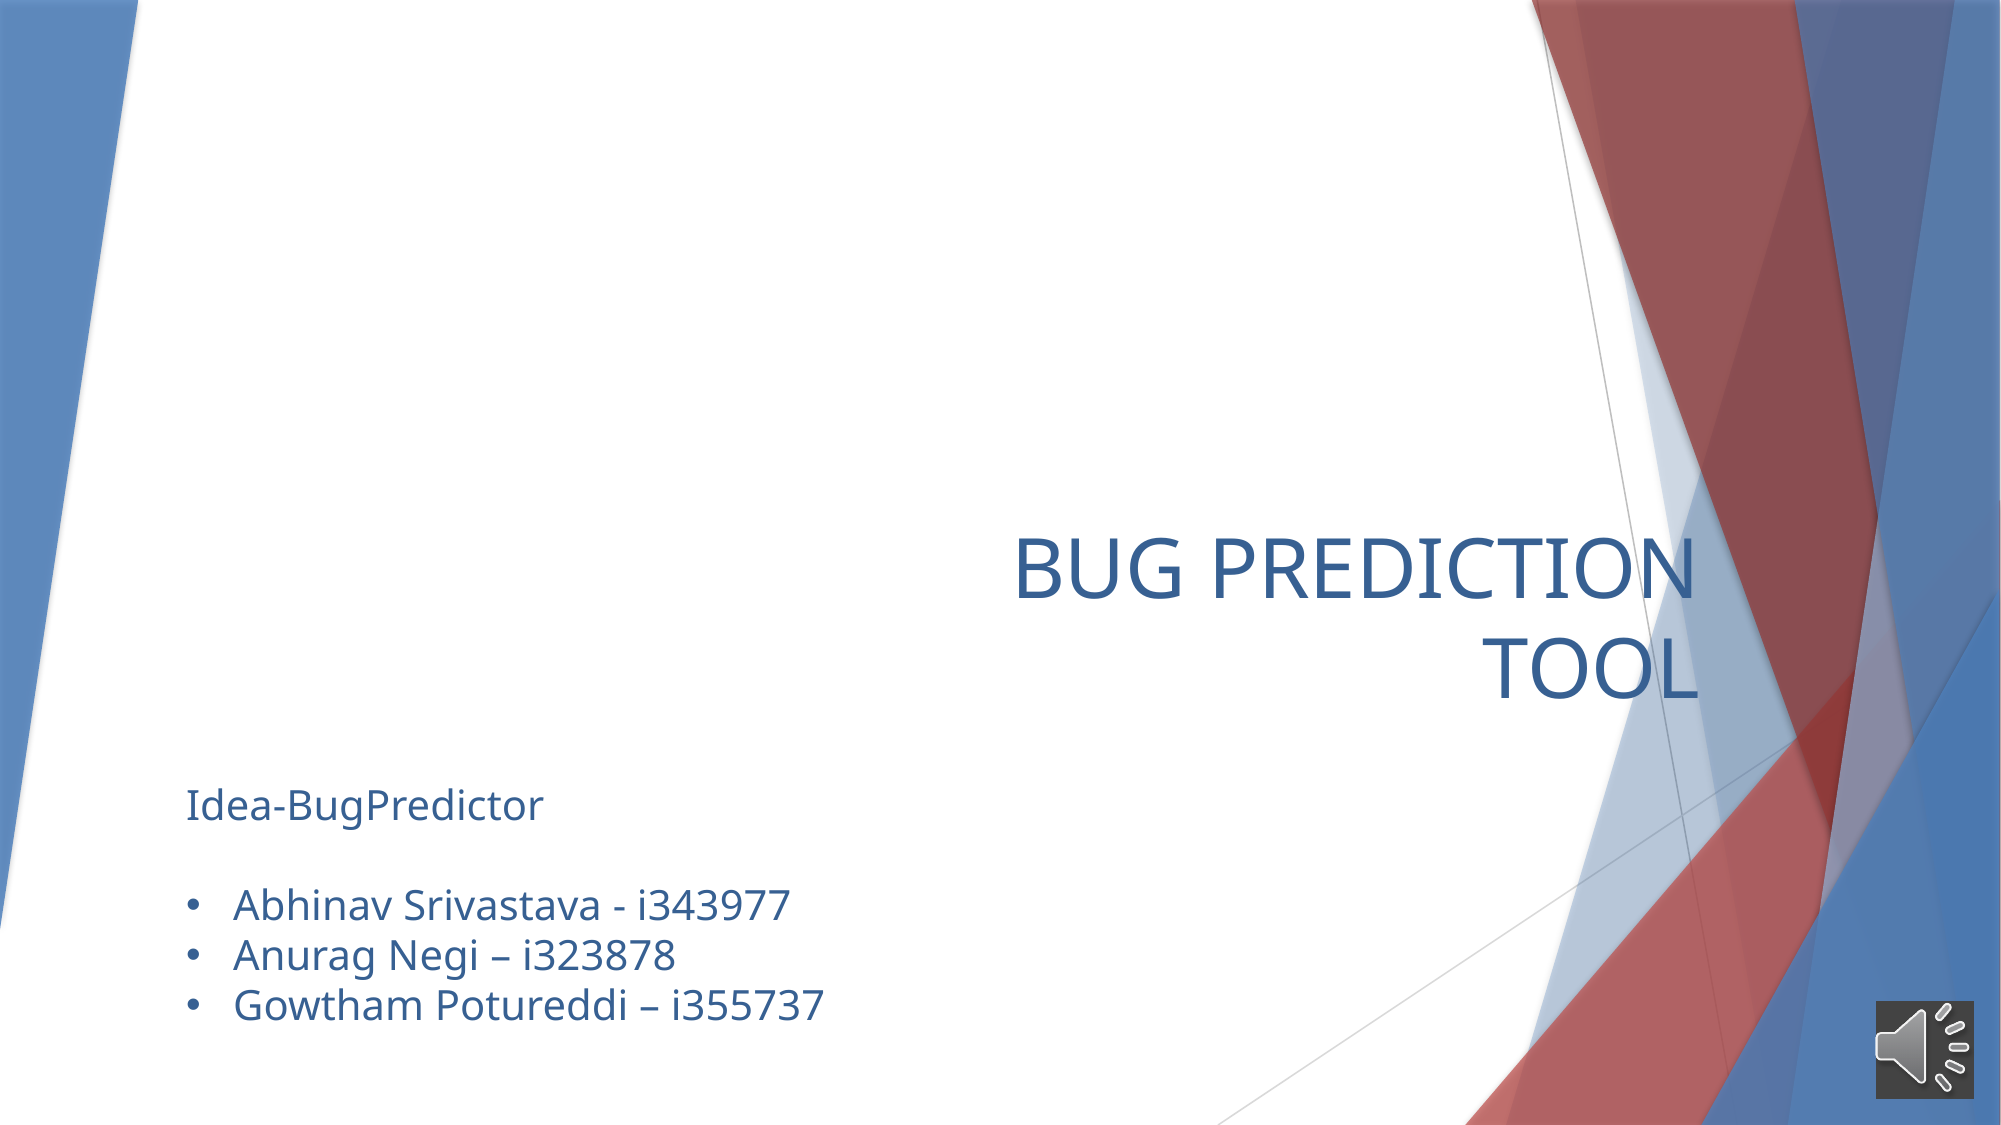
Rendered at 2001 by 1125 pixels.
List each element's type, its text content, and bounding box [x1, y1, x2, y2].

title BUG PREDICTION TOOL [240, 377, 1716, 723]
picture [1874, 999, 1976, 1101]
text_box Idea-BugPredictor Abhinav Srivastava - i343977 Anurag Negi – i323878 Gowtham Potureddi – i355737 [171, 771, 945, 1037]
